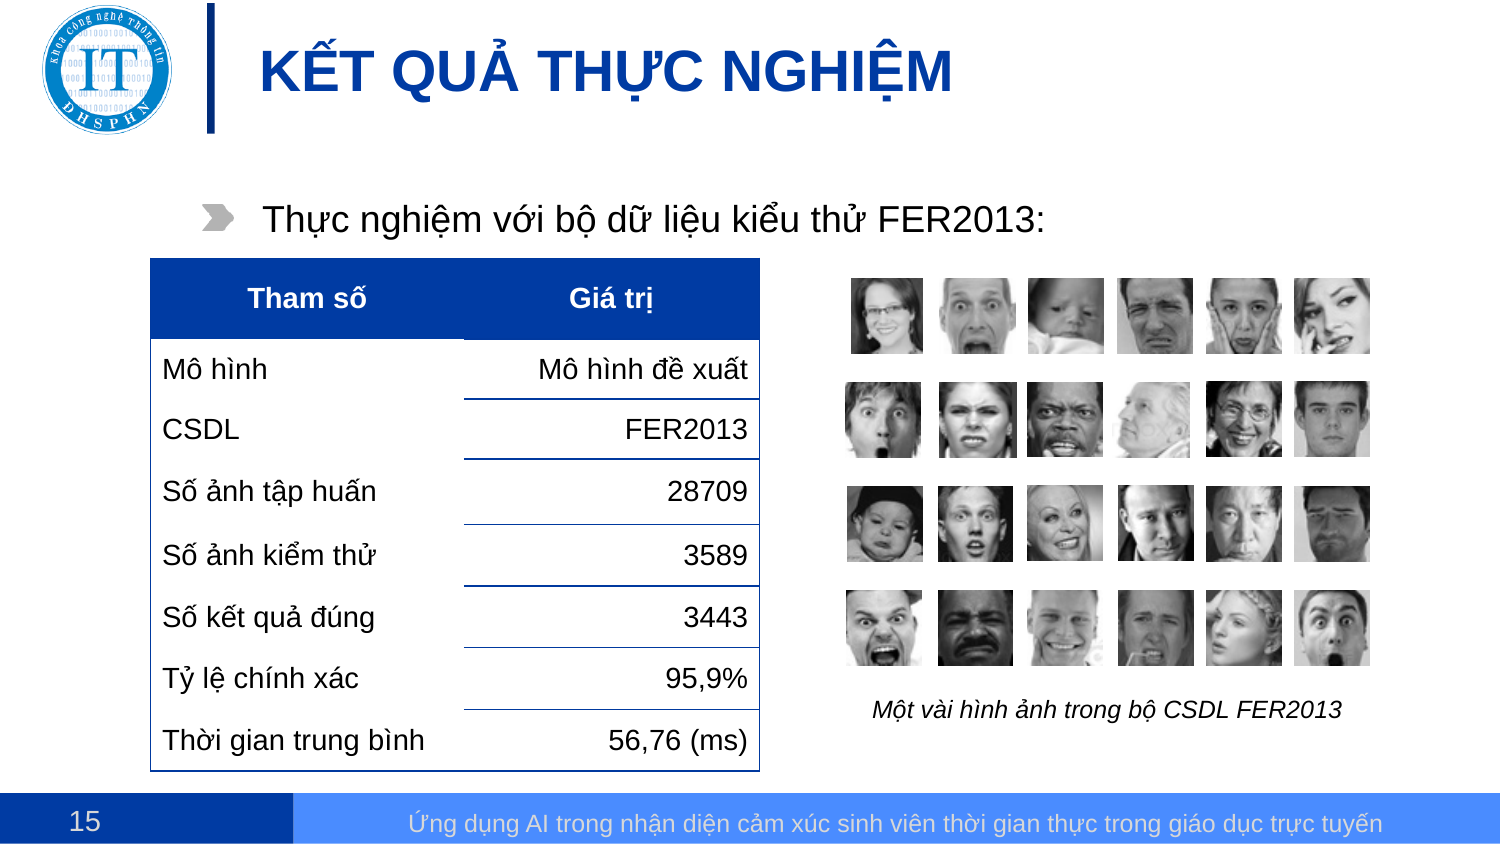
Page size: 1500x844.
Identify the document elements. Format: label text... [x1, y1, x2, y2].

title KẾT QUẢ THỰC NGHIỆM [244, 17, 1360, 123]
picture [1027, 382, 1103, 458]
picture [1206, 381, 1282, 458]
picture [1206, 278, 1282, 355]
table_cell 3589 [464, 525, 759, 585]
table_cell 56,76 (ms) [464, 710, 759, 770]
picture [37, 0, 178, 141]
text_box [205, 1, 217, 136]
picture [850, 278, 924, 355]
picture [202, 204, 234, 231]
picture [939, 278, 1017, 355]
picture [847, 486, 924, 562]
picture [1027, 484, 1103, 561]
table_cell 95,9% [464, 648, 759, 709]
picture [1294, 381, 1370, 458]
text_box Một vài hình ảnh trong bộ CSDL FER2013 [857, 686, 1359, 732]
picture [1027, 278, 1104, 355]
picture [1118, 484, 1194, 561]
picture [846, 589, 922, 666]
table_cell CSDL [151, 399, 464, 459]
picture [1206, 486, 1282, 562]
picture [1118, 589, 1194, 666]
table_cell Thời gian trung bình [151, 709, 464, 770]
picture [939, 382, 1017, 459]
table_cell Tỷ lệ chính xác [151, 648, 464, 709]
table_cell Số ảnh tập huấn [151, 459, 464, 524]
table_cell Số ảnh kiểm thử [151, 524, 464, 586]
picture [937, 589, 1014, 666]
table_cell Mô hình đề xuất [464, 340, 759, 398]
picture [844, 382, 921, 458]
picture [1294, 278, 1370, 355]
text_box Thực nghiệm với bộ dữ liệu kiểu thử FER2013: [187, 187, 1062, 248]
picture [1206, 589, 1282, 666]
picture [1112, 382, 1190, 459]
table_cell 28709 [464, 460, 759, 524]
table_cell Mô hình [151, 339, 464, 399]
table_cell Số kết quả đúng [151, 586, 464, 648]
picture [1027, 589, 1103, 666]
picture [1294, 486, 1370, 562]
table_header Giá trị [464, 259, 759, 338]
table_cell FER2013 [464, 400, 759, 458]
picture [937, 486, 1014, 562]
picture [1116, 278, 1193, 355]
table_header Tham số [151, 259, 464, 339]
picture [1294, 589, 1370, 666]
table_cell 3443 [464, 587, 759, 647]
